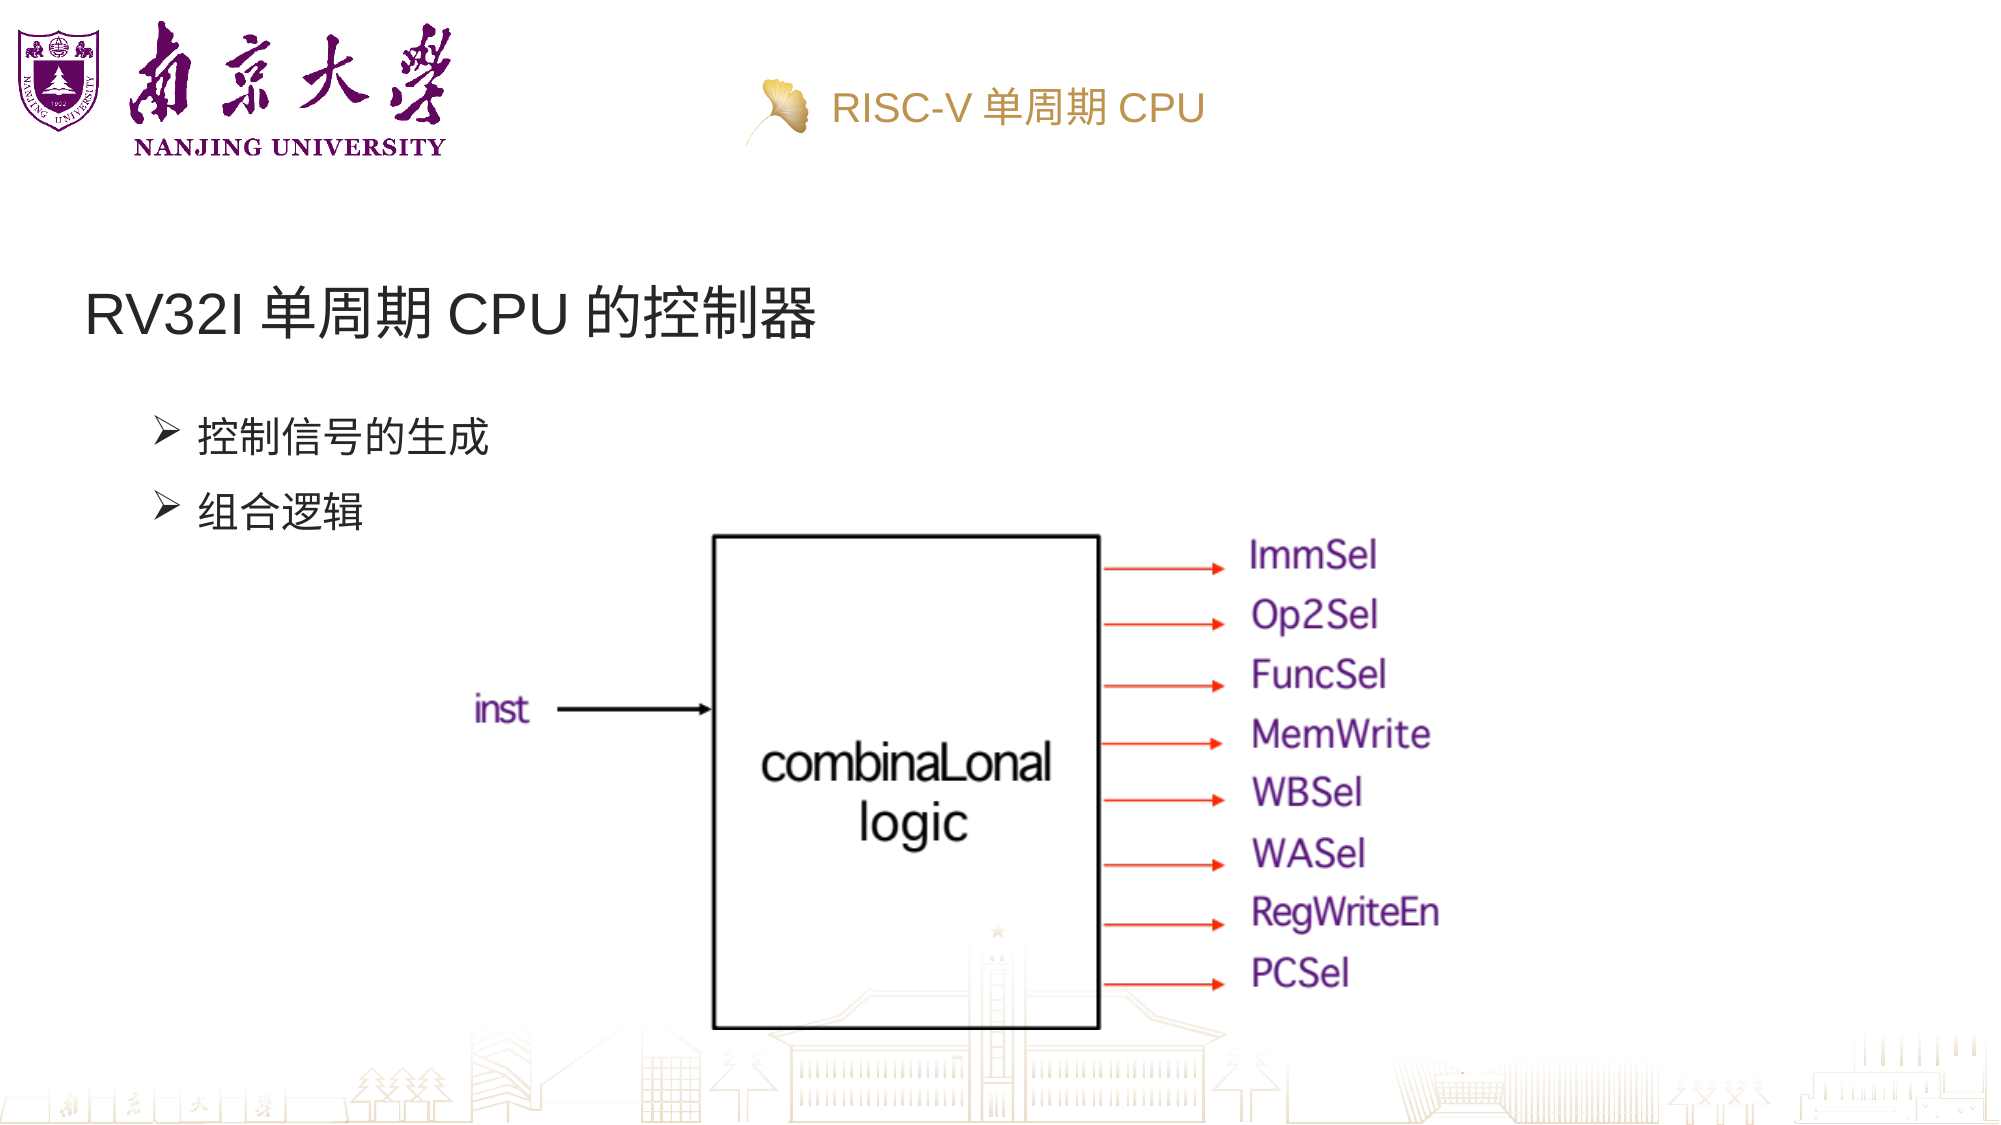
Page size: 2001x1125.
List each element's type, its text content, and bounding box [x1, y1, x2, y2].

text_box RV32I单周期CPU的控制器 [69, 251, 833, 354]
picture [451, 520, 1470, 1030]
text_box 控制信号的生成 组合逻辑 [136, 378, 1931, 544]
text_box RISC-V单周期CPU [816, 73, 1327, 139]
picture [18, 21, 451, 160]
picture [731, 64, 830, 169]
